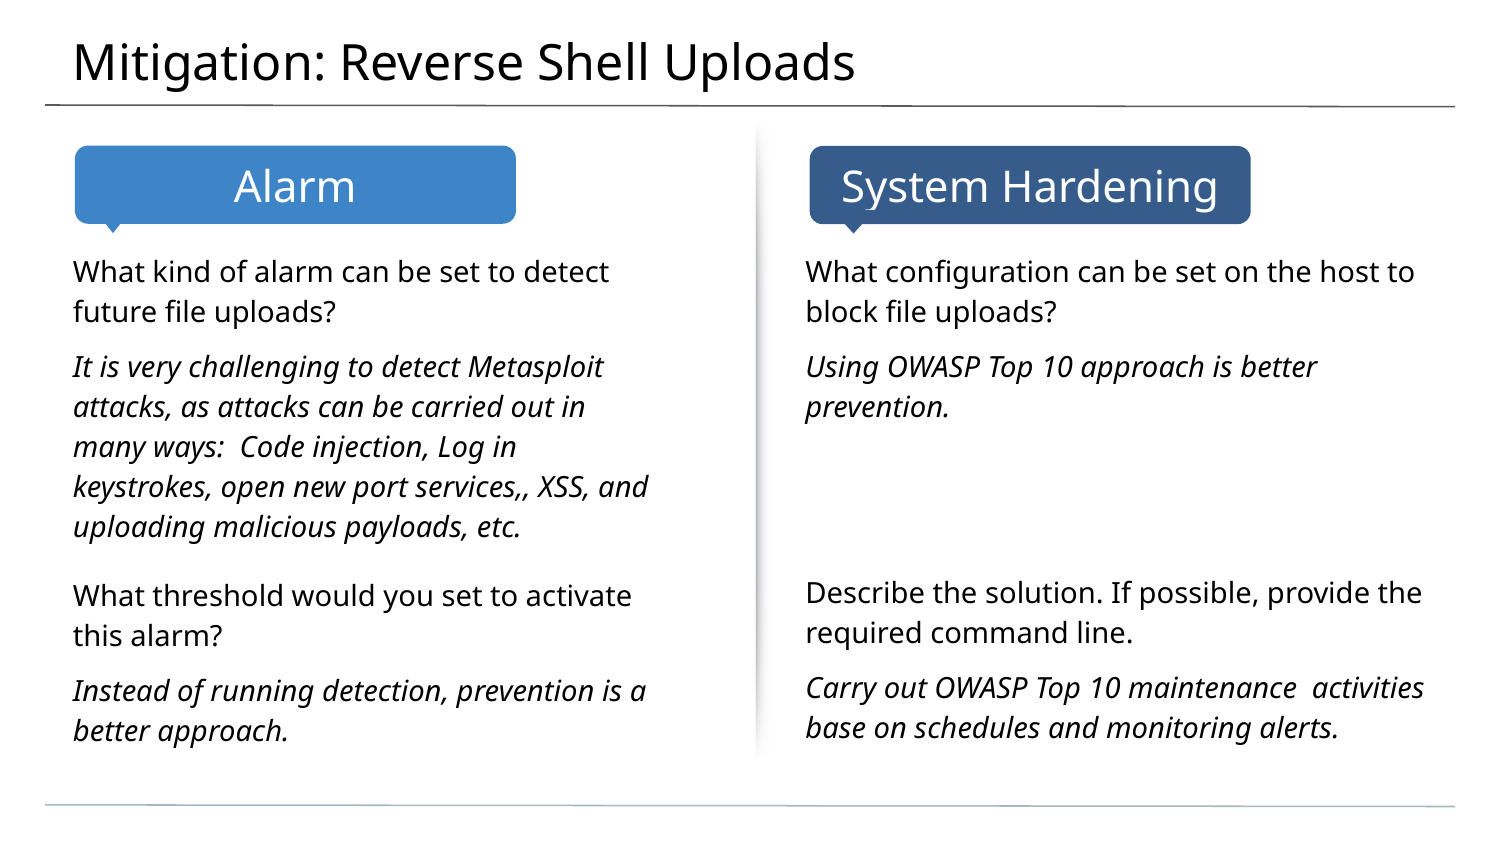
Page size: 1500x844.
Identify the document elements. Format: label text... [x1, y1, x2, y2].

title Mitigation: Reverse Shell Uploads [0, 0, 1500, 88]
subtitle What configuration can be set on the host to block file uploads? Using OWASP Top 10 approach is better prevention. Describe the solution. If possible, provide the required command line. Carry out OWASP Top 10 maintenance activities base on schedules and monitoring alerts. [730, 248, 1500, 790]
subtitle What kind of alarm can be set to detect future file uploads? It is very challenging to detect Metasploit attacks, as attacks can be carried out in many ways: Code injection, Log in keystrokes, open new port services,, XSS, and uploading malicious payloads, etc. What threshold would you set to activate this alarm? Instead of running detection, prevention is a better approach. [0, 248, 730, 790]
picture [703, 107, 839, 248]
